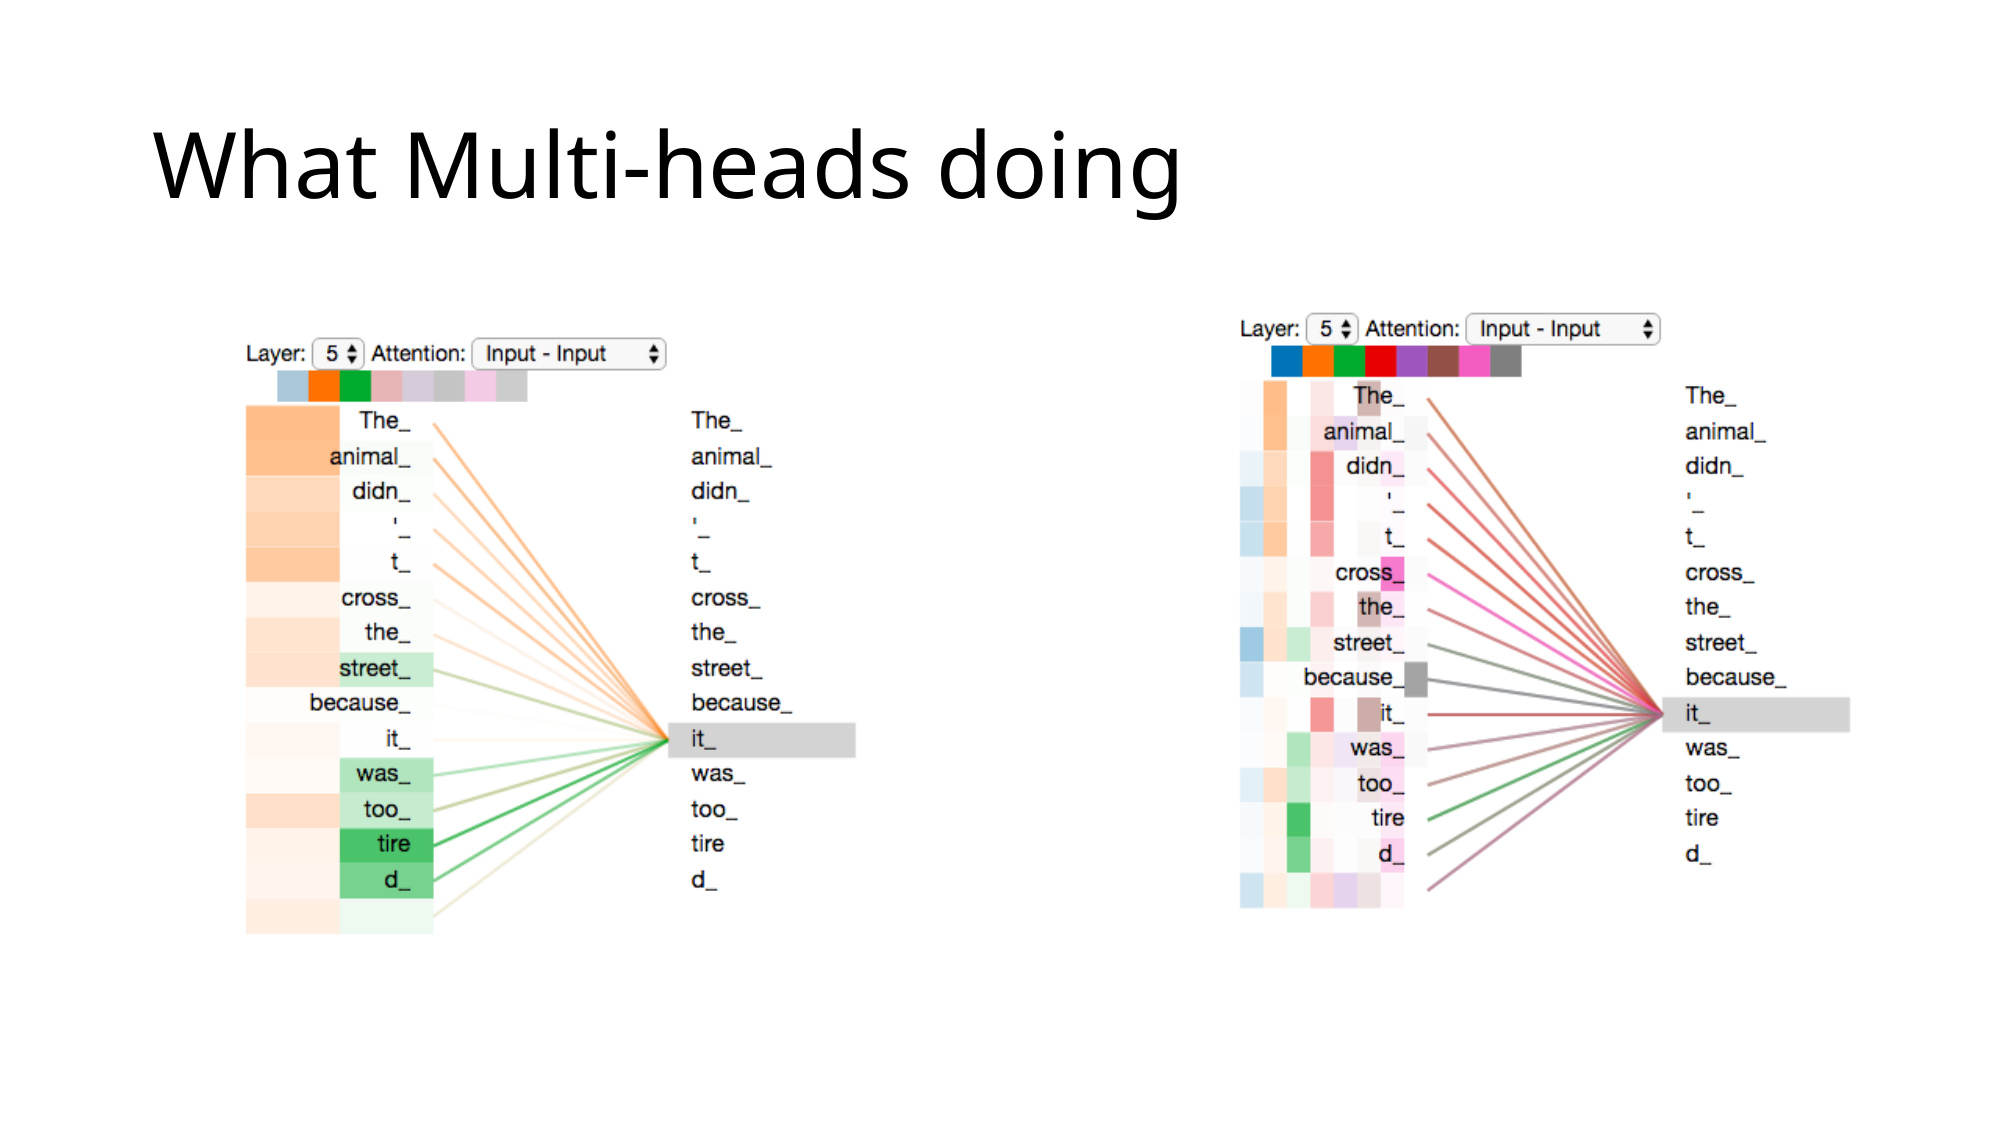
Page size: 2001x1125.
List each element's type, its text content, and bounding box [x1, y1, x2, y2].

picture [215, 319, 900, 938]
title What Multi-heads doing [137, 59, 1863, 278]
picture [1209, 299, 1863, 937]
